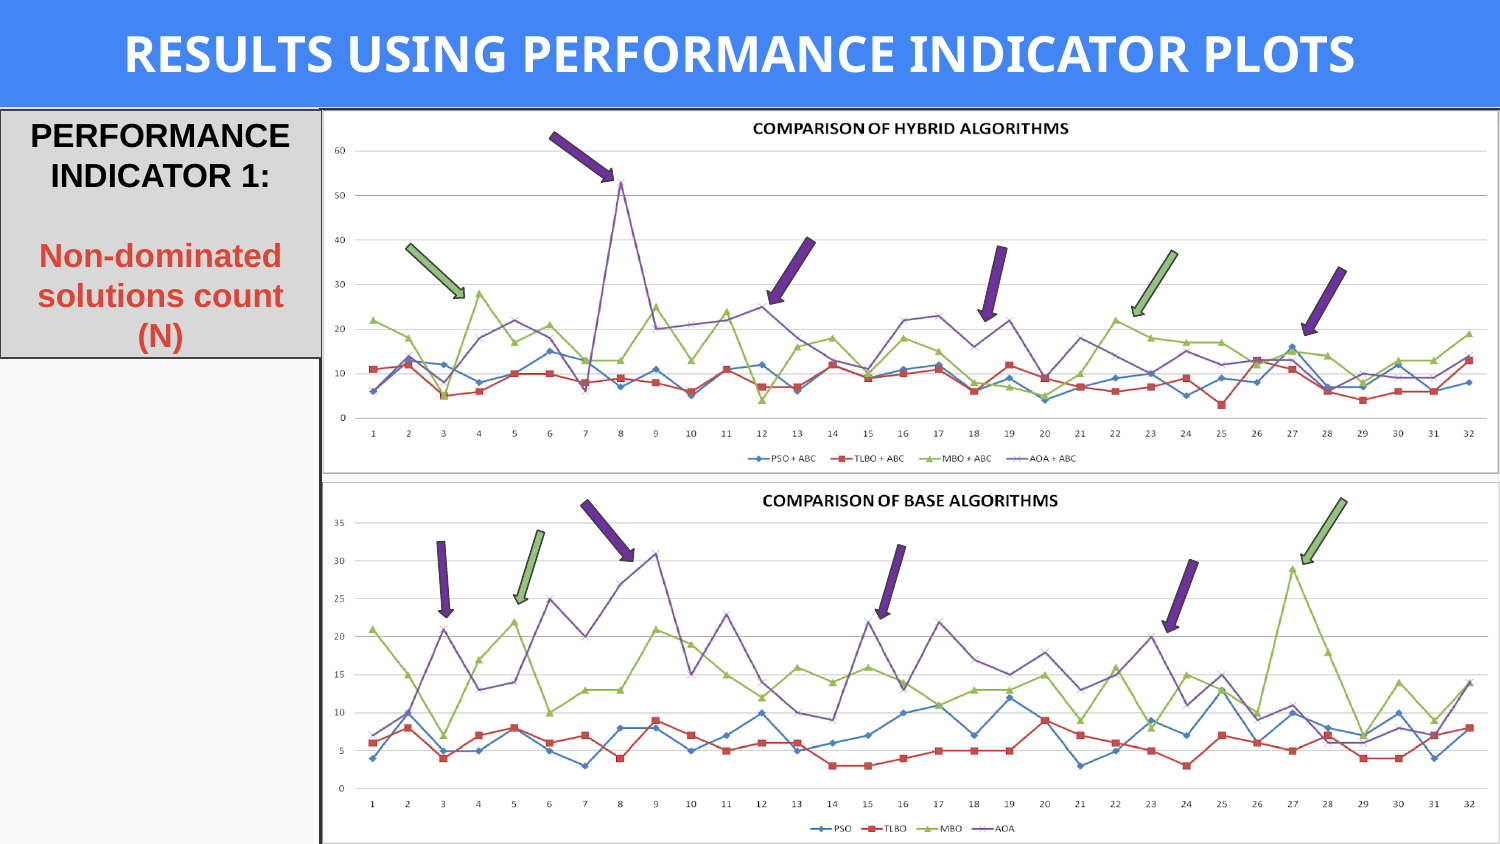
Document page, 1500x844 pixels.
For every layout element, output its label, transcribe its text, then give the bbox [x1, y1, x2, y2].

text_box PERFORMANCE INDICATOR 1: Non-dominated solutions count (N) [0, 109, 320, 359]
title RESULTS USING PERFORMANCE INDICATOR PLOTS [16, 2, 1464, 102]
picture [321, 109, 1500, 844]
